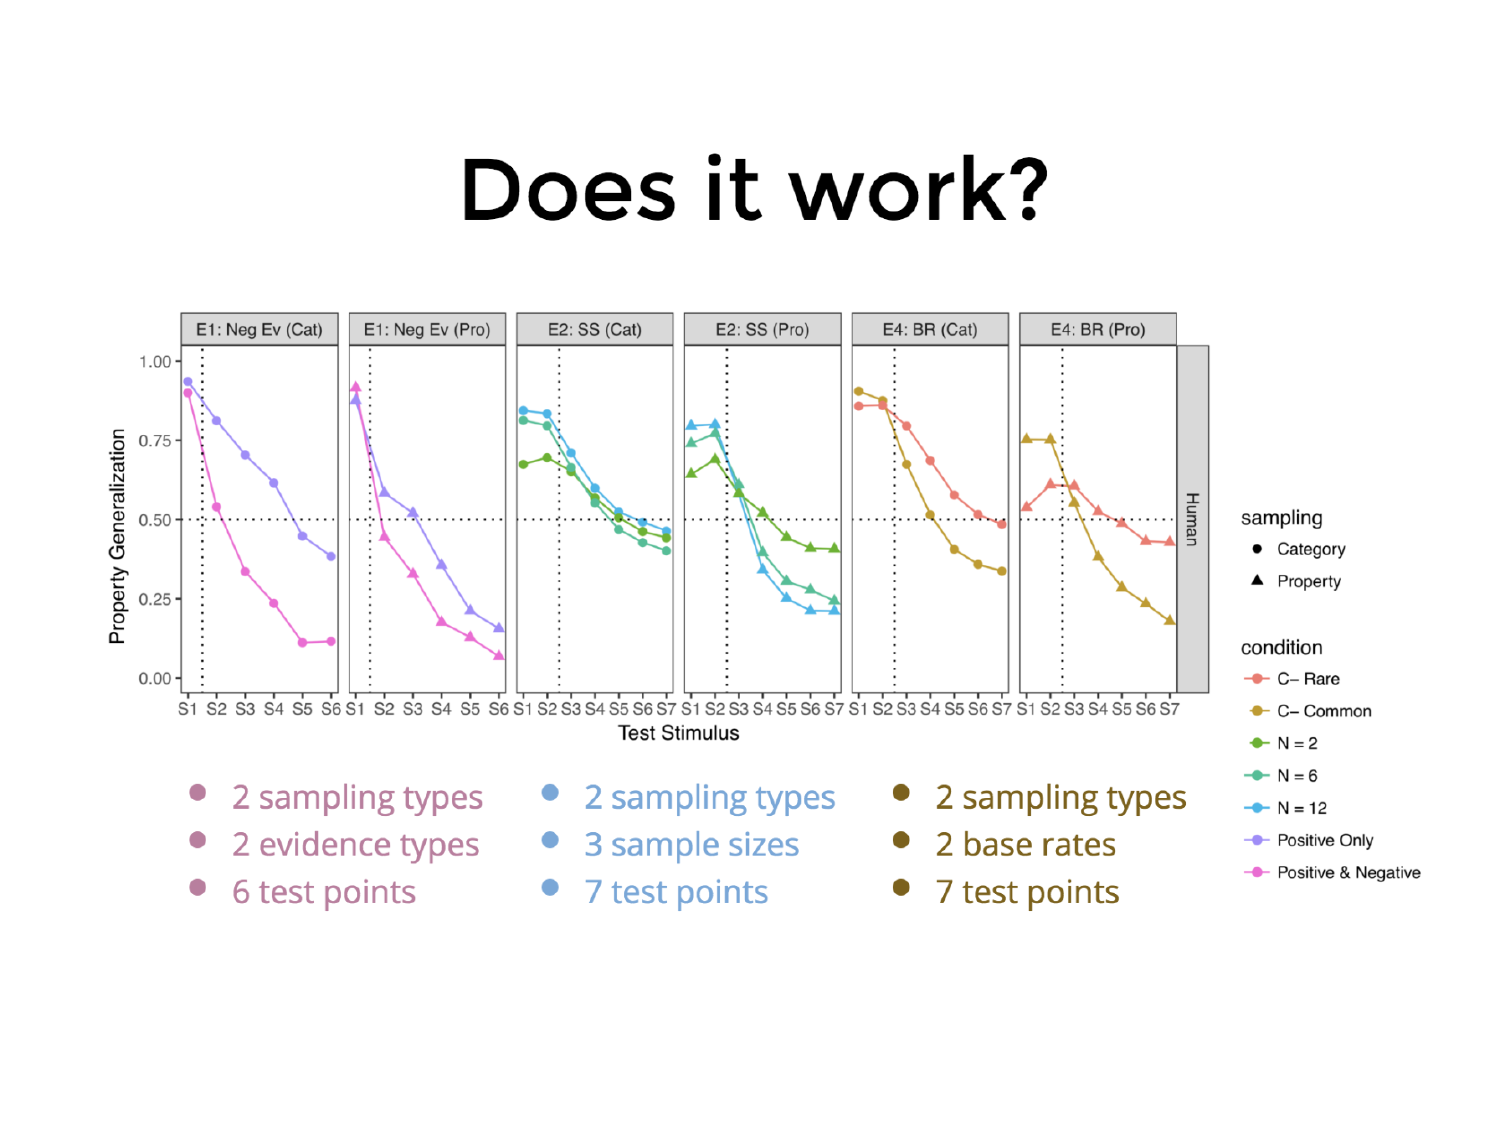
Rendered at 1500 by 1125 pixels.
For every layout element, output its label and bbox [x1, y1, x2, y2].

picture [0, 108, 1500, 1017]
